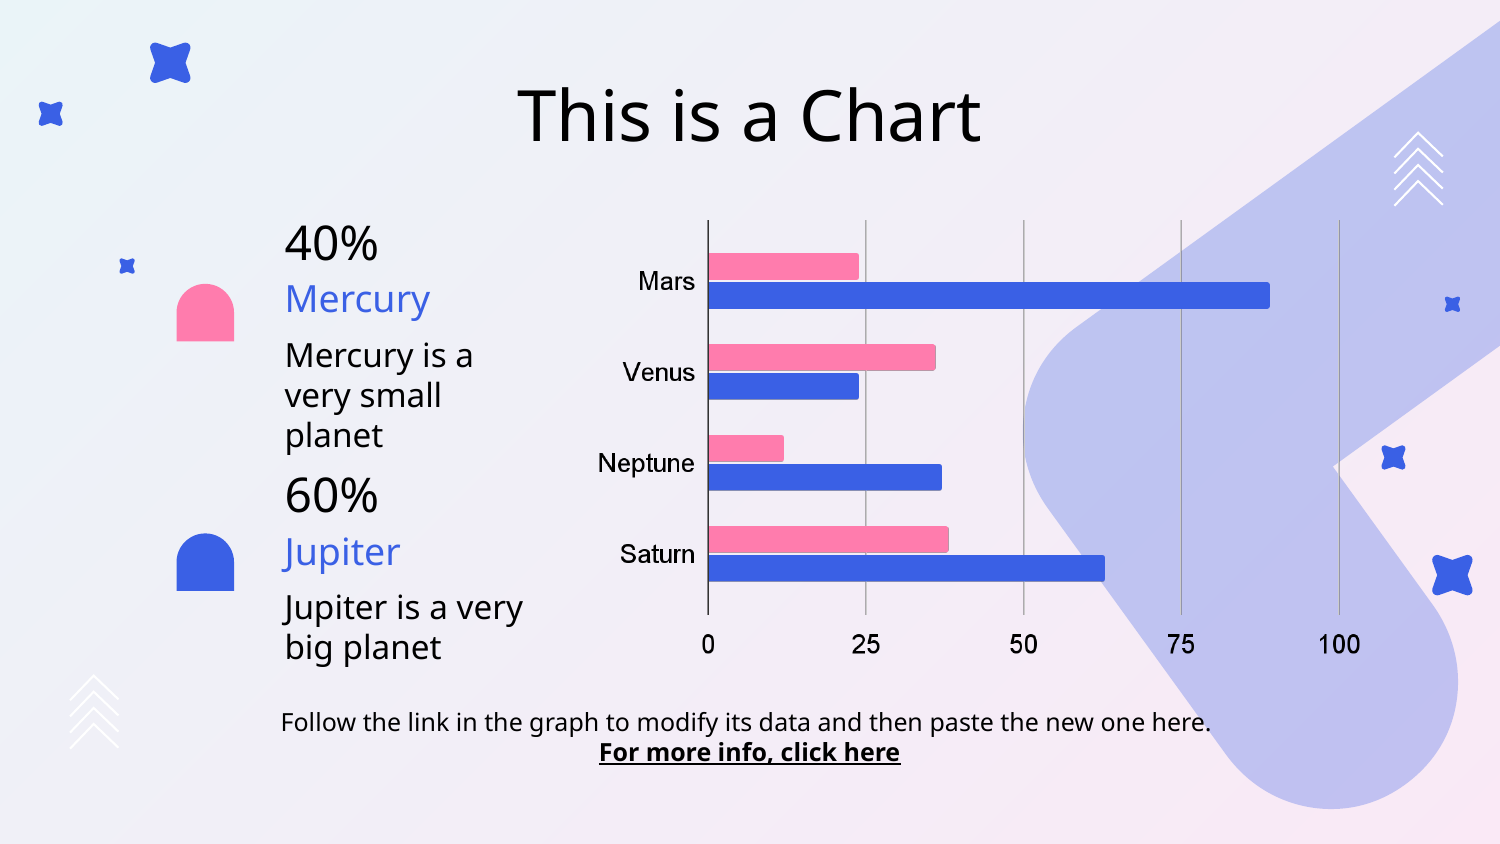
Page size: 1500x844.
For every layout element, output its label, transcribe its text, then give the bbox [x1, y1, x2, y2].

text_box Jupiter [269, 515, 551, 571]
text_box Mercury is a very small planet [269, 319, 551, 432]
text_box Jupiter is a very big planet [269, 571, 551, 684]
text_box [176, 283, 235, 342]
text_box Mercury [269, 263, 551, 319]
title This is a Chart [119, 72, 1381, 167]
text_box Follow the link in the graph to modify its data and then paste the new one here. For more info, click here [176, 708, 1324, 768]
picture [573, 195, 1363, 684]
text_box [176, 533, 235, 591]
text_box 60% [269, 449, 551, 515]
text_box 40% [269, 197, 551, 263]
